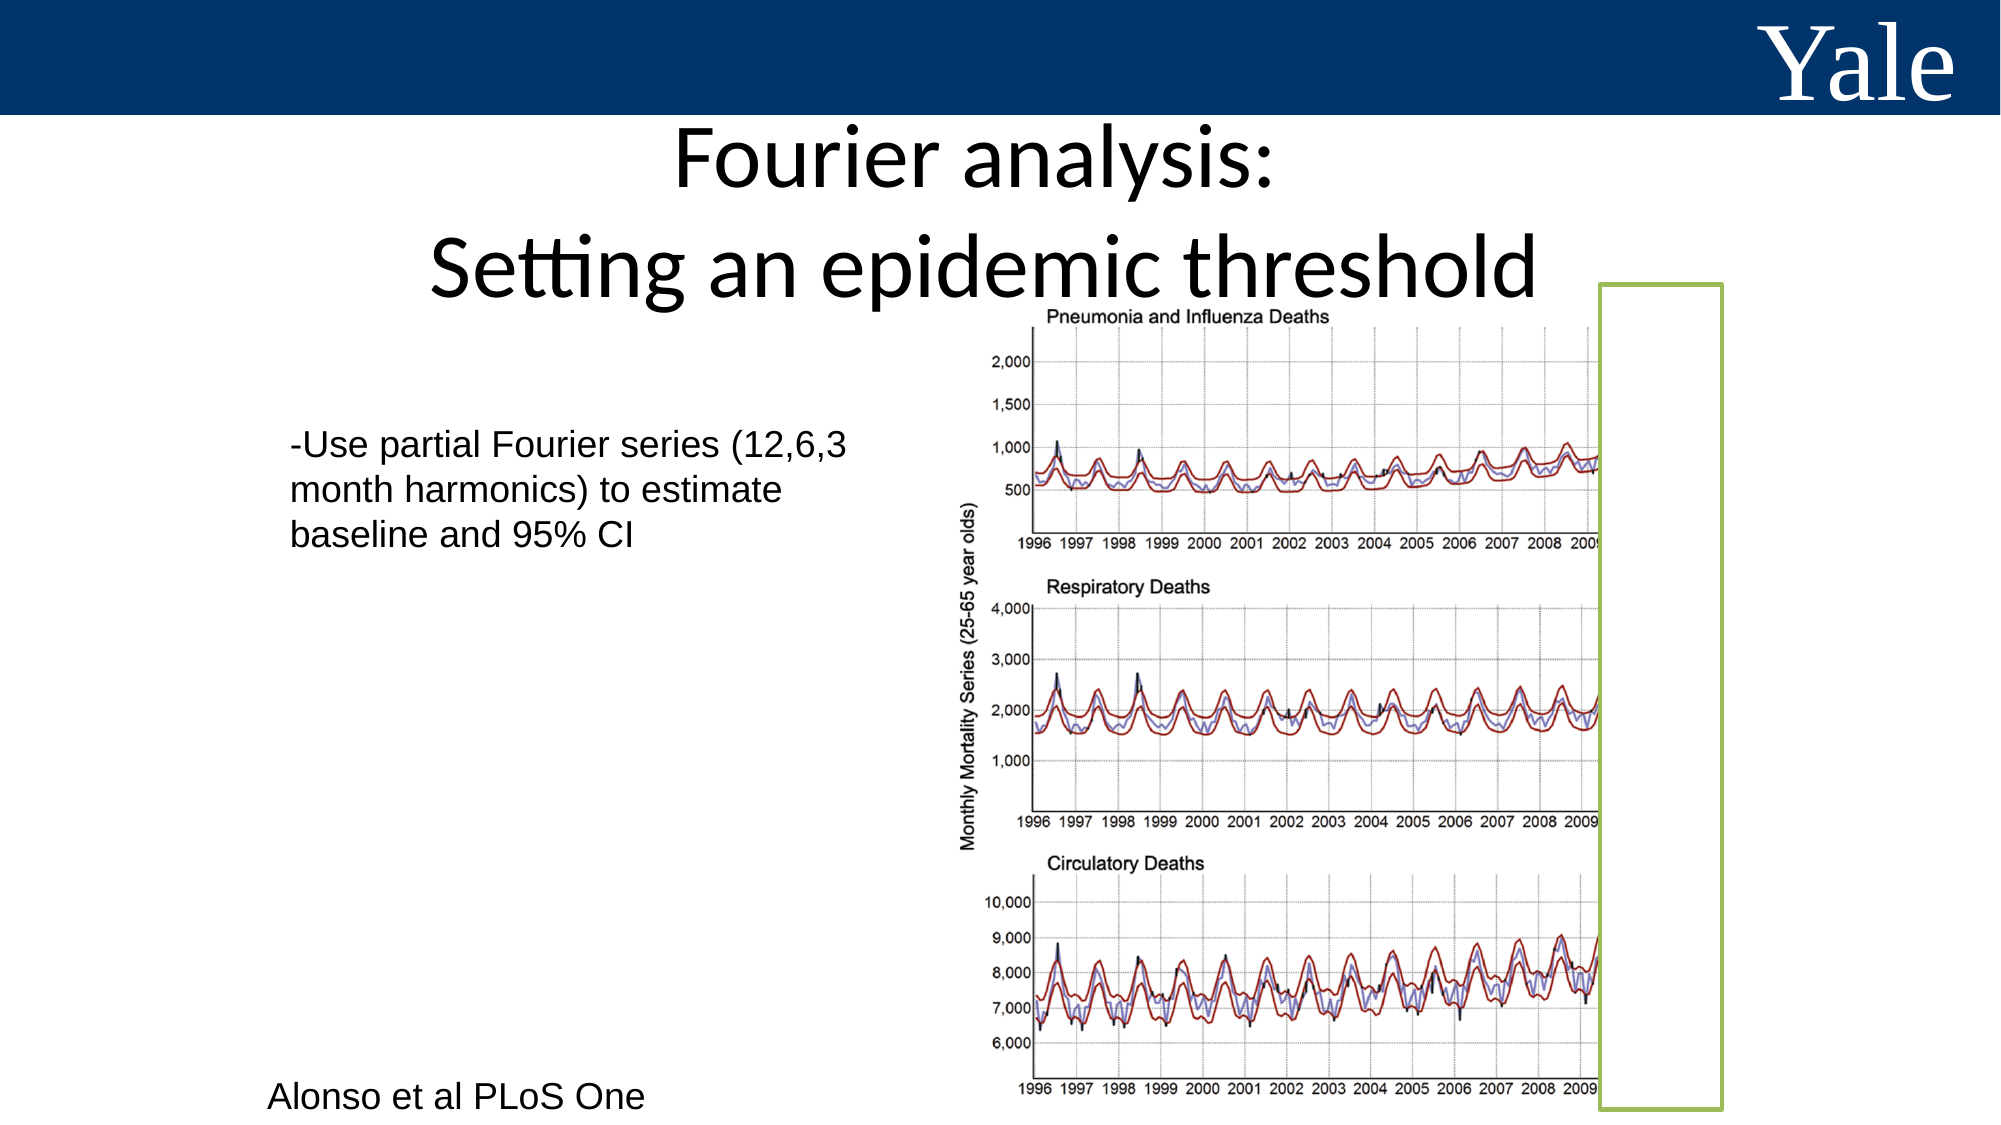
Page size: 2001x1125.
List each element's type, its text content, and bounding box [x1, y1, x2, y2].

picture [949, 299, 1686, 1106]
text_box [1598, 282, 1724, 1112]
title Fourier analysis: Setting an epidemic threshold [310, 111, 1662, 300]
text_box -Use partial Fourier series (12,6,3 month harmonics) to estimate baseline and 95% CI [274, 412, 875, 563]
text_box Alonso et al PLoS One [252, 1064, 661, 1125]
